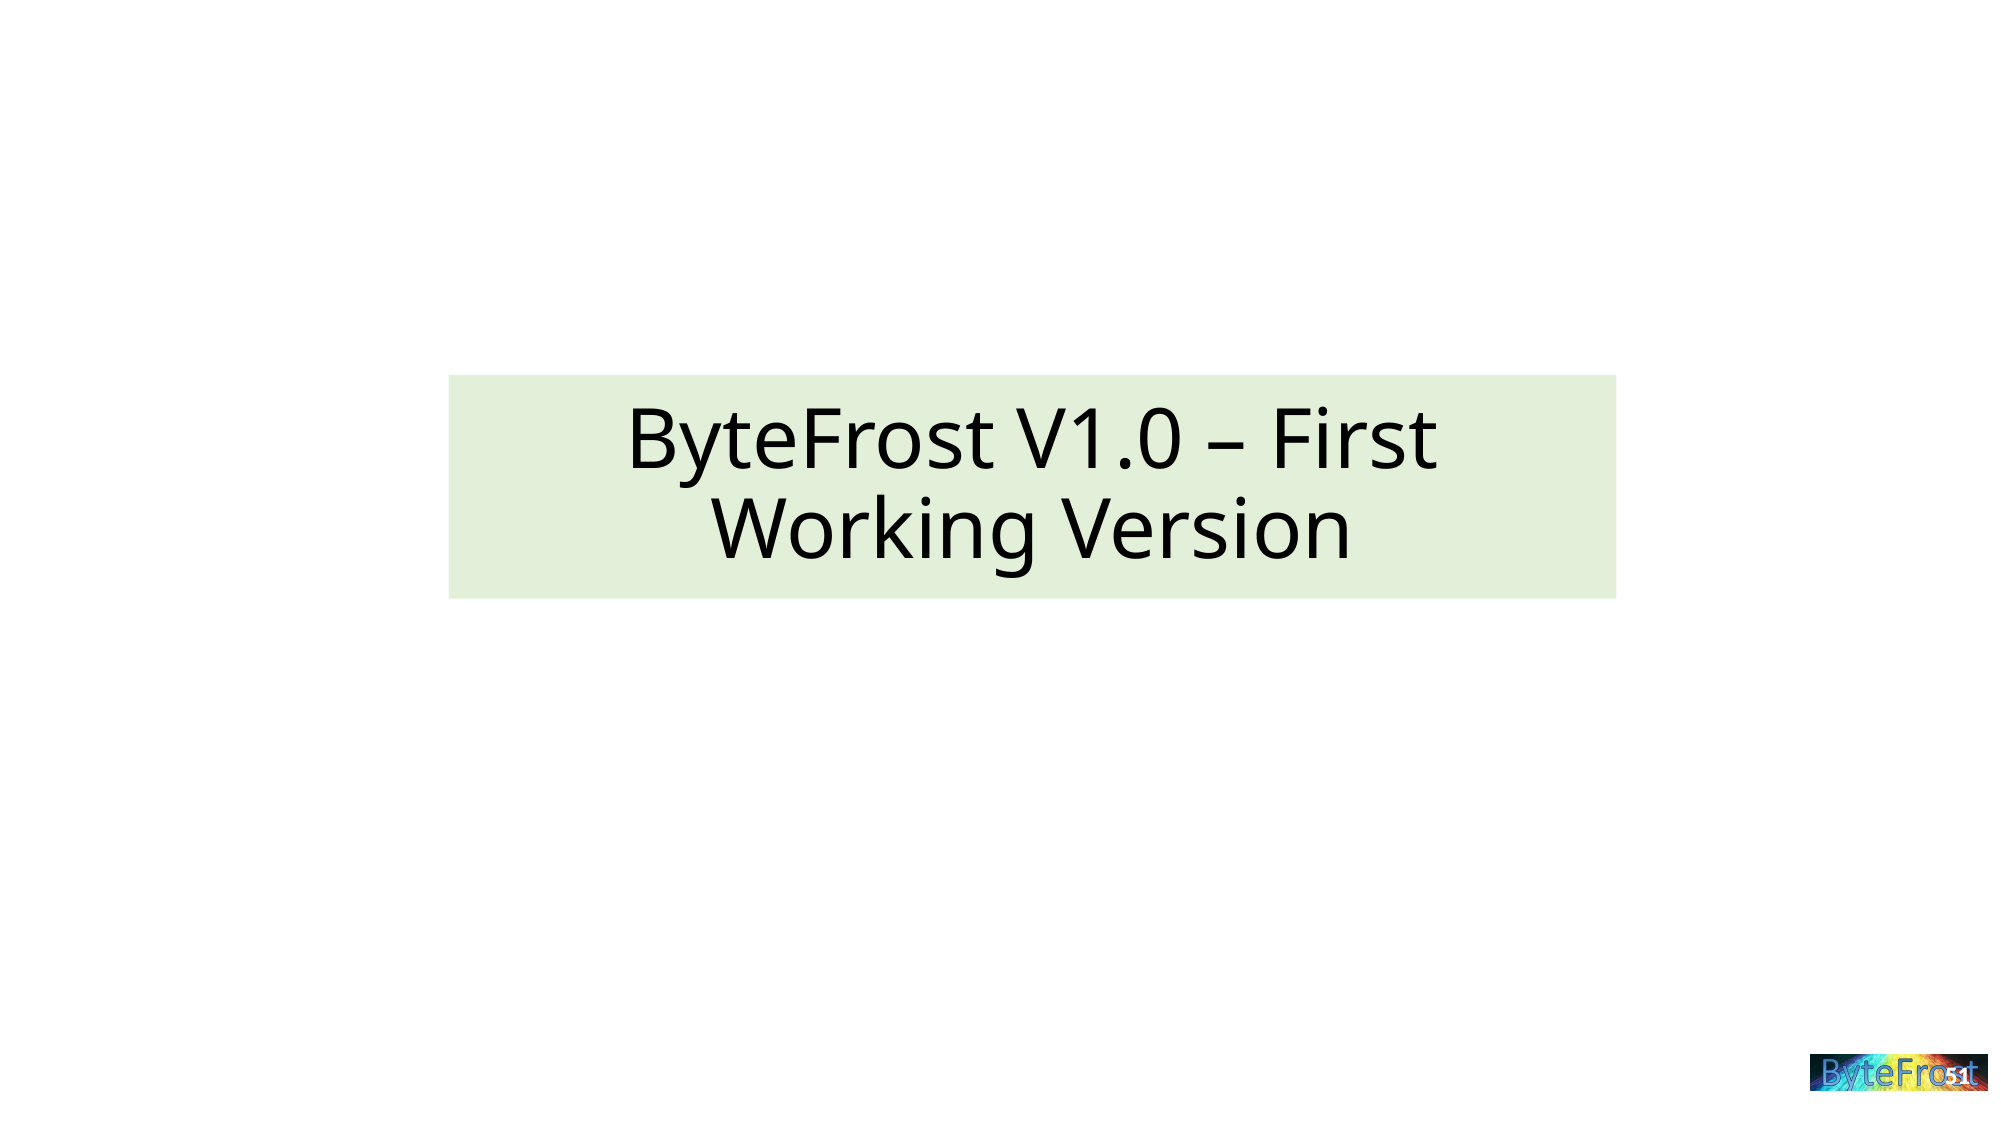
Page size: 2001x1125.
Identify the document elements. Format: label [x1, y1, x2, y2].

title [448, 375, 1617, 599]
picture [1810, 1054, 1988, 1091]
